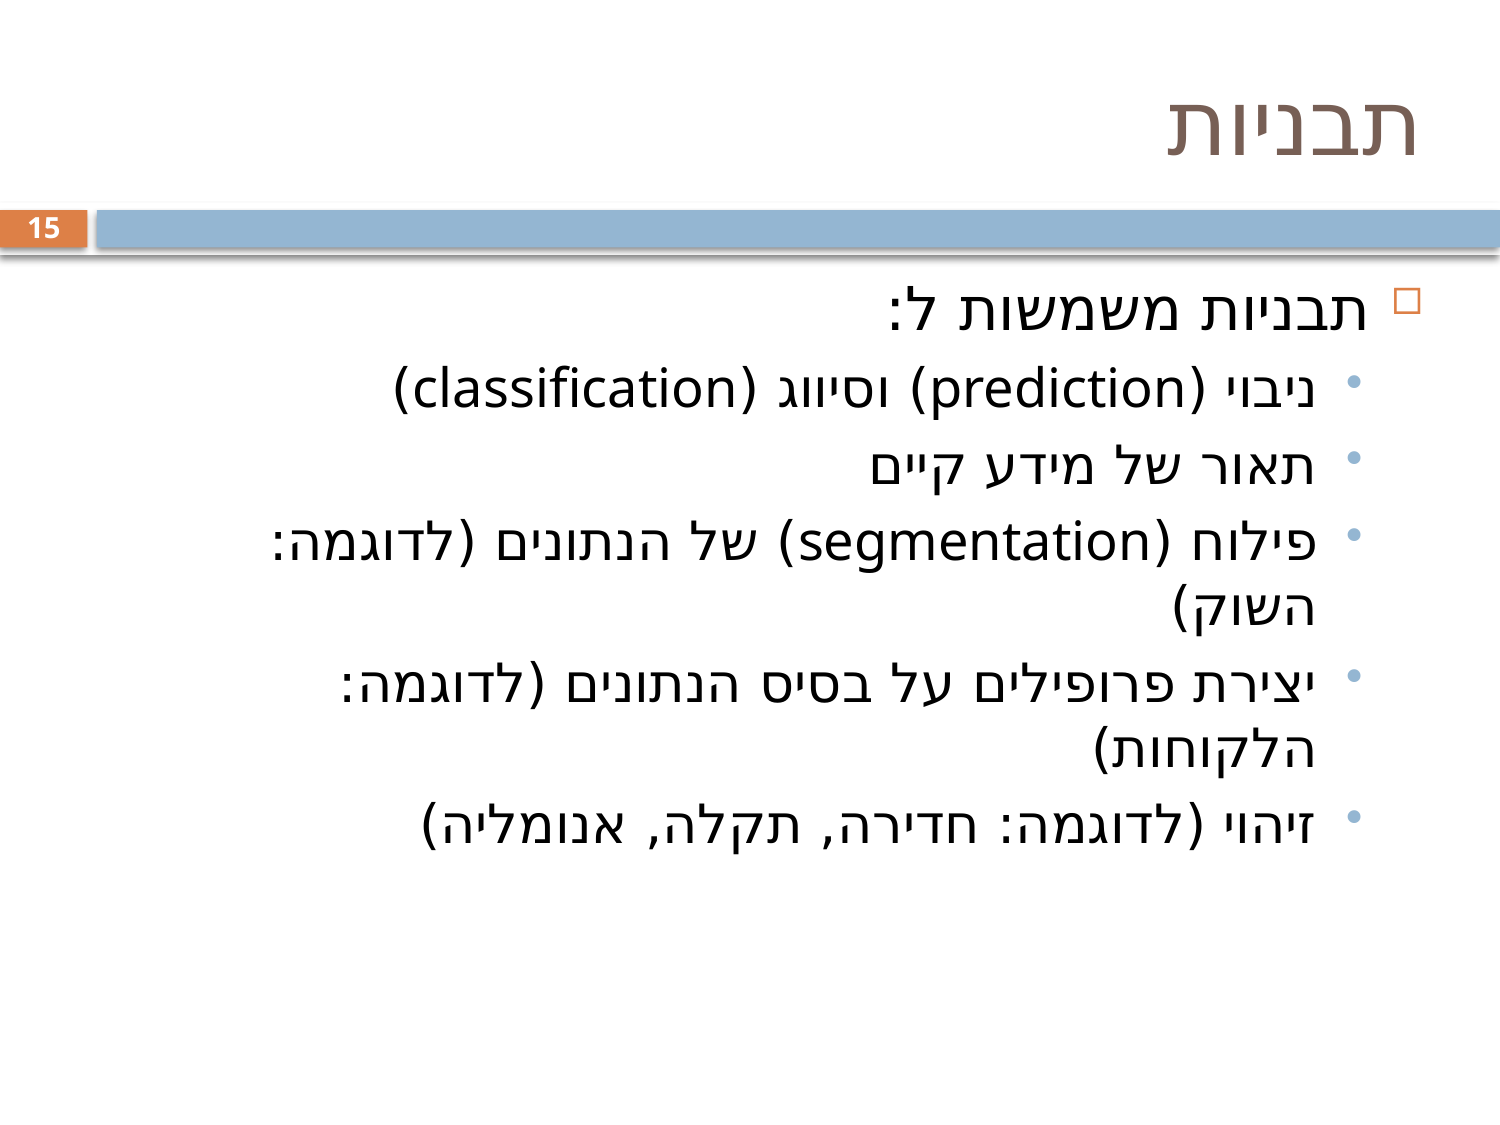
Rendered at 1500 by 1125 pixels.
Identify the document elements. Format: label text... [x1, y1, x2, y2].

list תבניות משמשות ל: ניבוי (prediction) וסיווג (classification) תאור של מידע קיים פילוח (segmentation) של הנתונים (לדוגמה: השוק) יצירת פרופילים על בסיס הנתונים (לדוגמה: הלקוחות) זיהוי (לדוגמה: חדירה, תקלה, אנומליה) [100, 262, 1438, 1000]
slide_number 15 [0, 208, 88, 249]
title תבניות [100, 37, 1438, 200]
